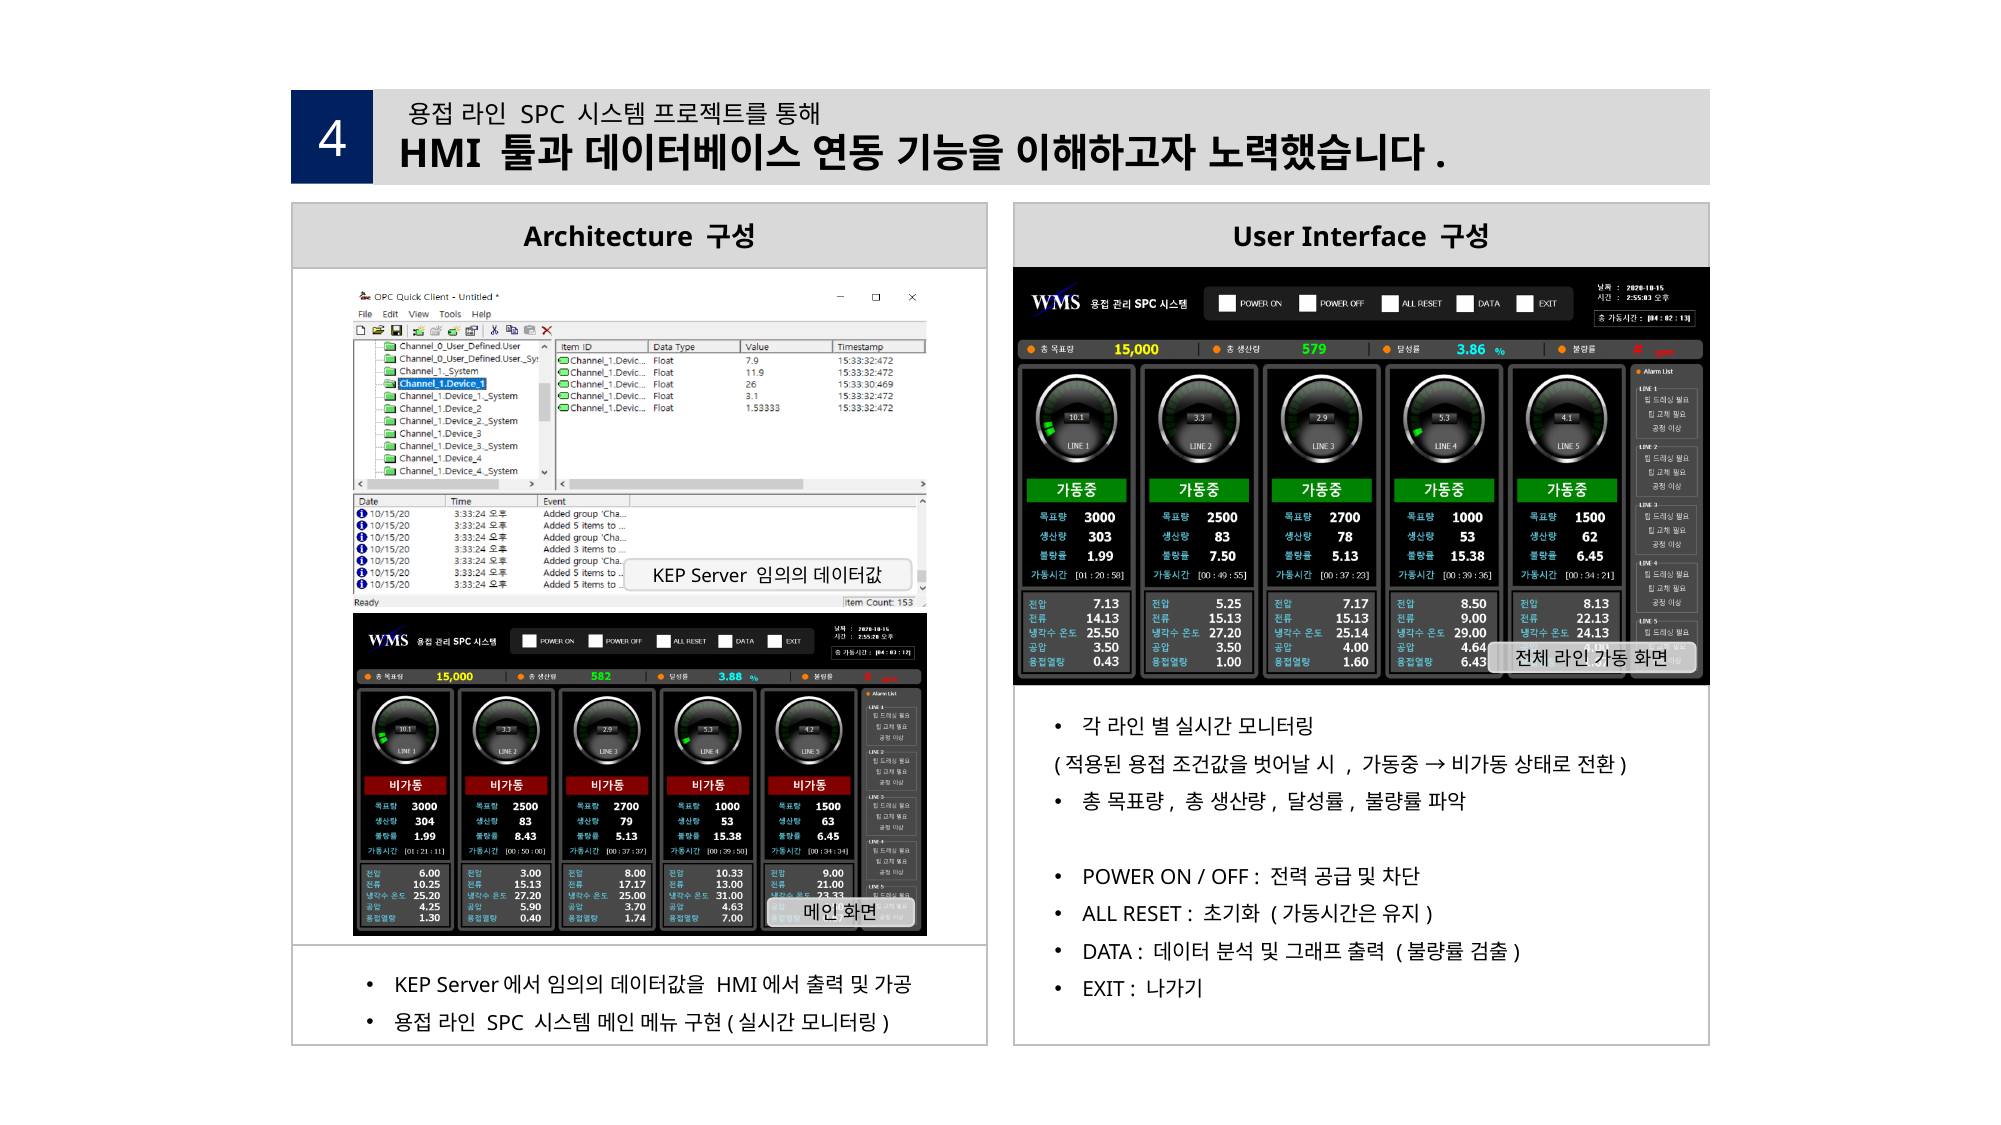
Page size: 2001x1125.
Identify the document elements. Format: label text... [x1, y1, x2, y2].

picture [353, 287, 927, 607]
text_box 4 [290, 89, 373, 185]
text_box User Interface 구성 [1013, 202, 1710, 267]
text_box KEP Server에서 임의의 데이터값을 HMI에서 출력 및 가공 용접 라인 SPC 시스템 메인 메뉴 구현(실시간 모니터링) [276, 952, 972, 1042]
text_box 용접 라인 SPC 시스템 프로젝트를 통해 HMI 툴과 데이터베이스 연동 기능을 이해하고자 노력했습니다. [373, 89, 1710, 185]
text_box [291, 267, 988, 944]
text_box [291, 944, 988, 1046]
picture [1013, 267, 1710, 685]
text_box Architecture 구성 [291, 202, 988, 267]
picture [353, 613, 927, 936]
text_box [1013, 686, 1710, 1046]
text_box 각 라인 별 실시간 모니터링 (적용된 용접 조건값을 벗어날 시 , 가동중 → 비가동 상태로 전환) 총 목표량, 총 생산량, 달성률, 불량률 파악 POWER ON / OFF : 전력 공급 및 차단 ALL RESET : 초기화 (가동시간은 유지) DATA : 데이터 분석 및 그래프 출력 (불량률 검출) EXIT : 나가기 [1039, 685, 1681, 1009]
